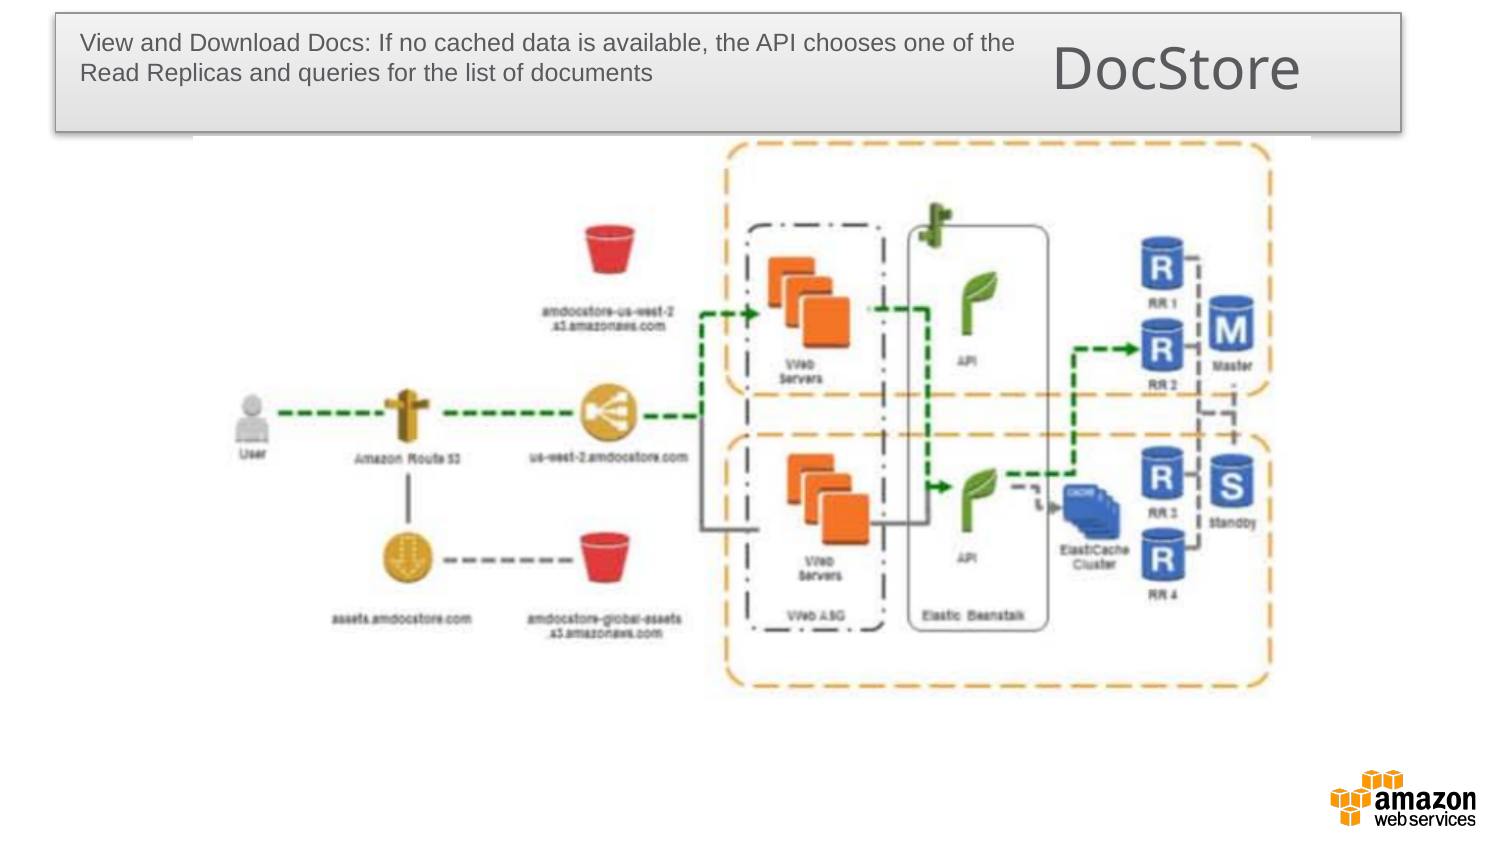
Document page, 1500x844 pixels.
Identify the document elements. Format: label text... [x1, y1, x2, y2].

picture [193, 136, 1312, 707]
title [55, 12, 1402, 133]
text_box View and Download Docs: If no cached data is available, the API chooses one of the Read Replicas and queries for the list of documents [64, 19, 1049, 137]
list DocStore [1049, 23, 1391, 132]
